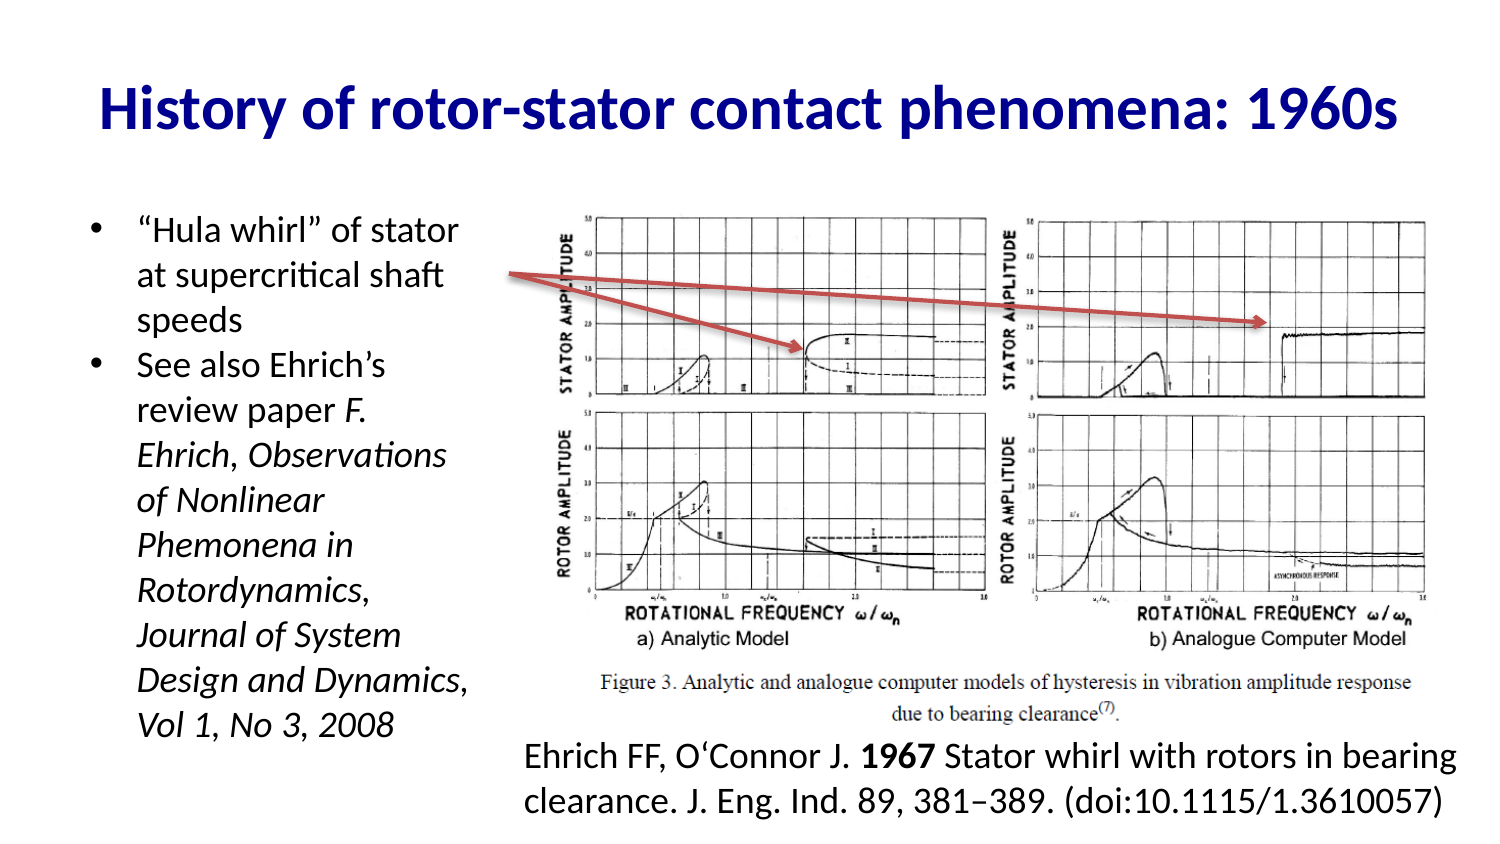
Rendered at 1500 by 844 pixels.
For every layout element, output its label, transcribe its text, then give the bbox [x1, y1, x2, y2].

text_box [508, 273, 804, 350]
text_box “Hula whirl” of stator at supercritical shaft speeds See also Ehrich’s review paper F. Ehrich, Observations of Nonlinear Phemonena in Rotordynamics, Journal of System Design and Dynamics, Vol 1, No 3, 2008 [74, 197, 495, 798]
text_box Ehrich FF, O‘Connor J. 1967 Stator whirl with rotors in bearing clearance. J. Eng. Ind. 89, 381–389. (doi:10.1115/1.3610057) [509, 723, 1480, 829]
title History of rotor-stator contact phenomena: 1960s [75, 33, 1425, 175]
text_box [805, 273, 1268, 323]
picture [551, 197, 1437, 734]
